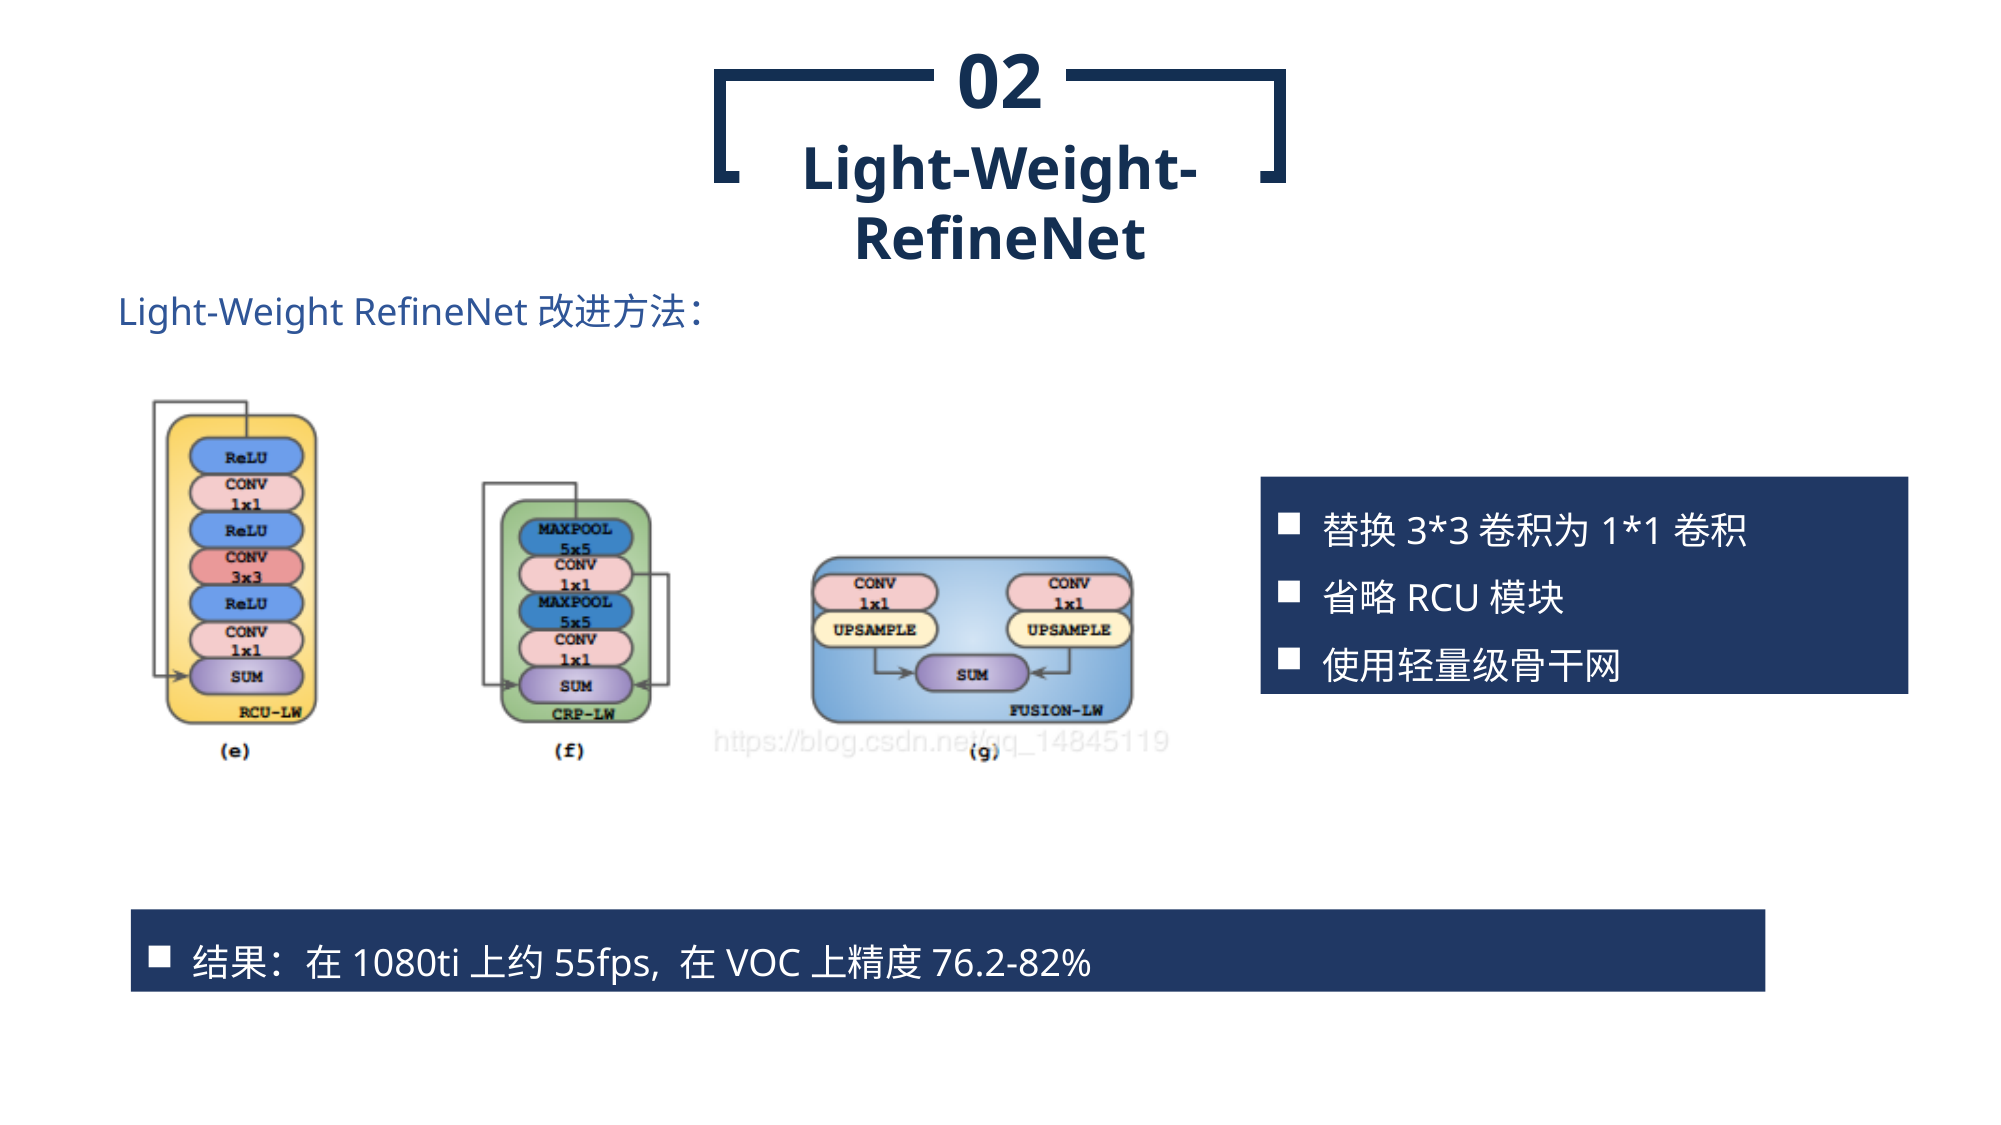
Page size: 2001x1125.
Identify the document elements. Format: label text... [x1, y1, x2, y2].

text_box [720, 26, 1280, 281]
text_box Light-Weight RefineNet改进方法： [102, 280, 819, 341]
text_box 结果：在1080ti上约55fps, 在VOC上精度76.2-82% [130, 909, 1766, 992]
picture [57, 356, 1187, 776]
text_box 替换3*3卷积为1*1卷积 省略RCU模块 使用轻量级骨干网 [1260, 476, 1909, 694]
